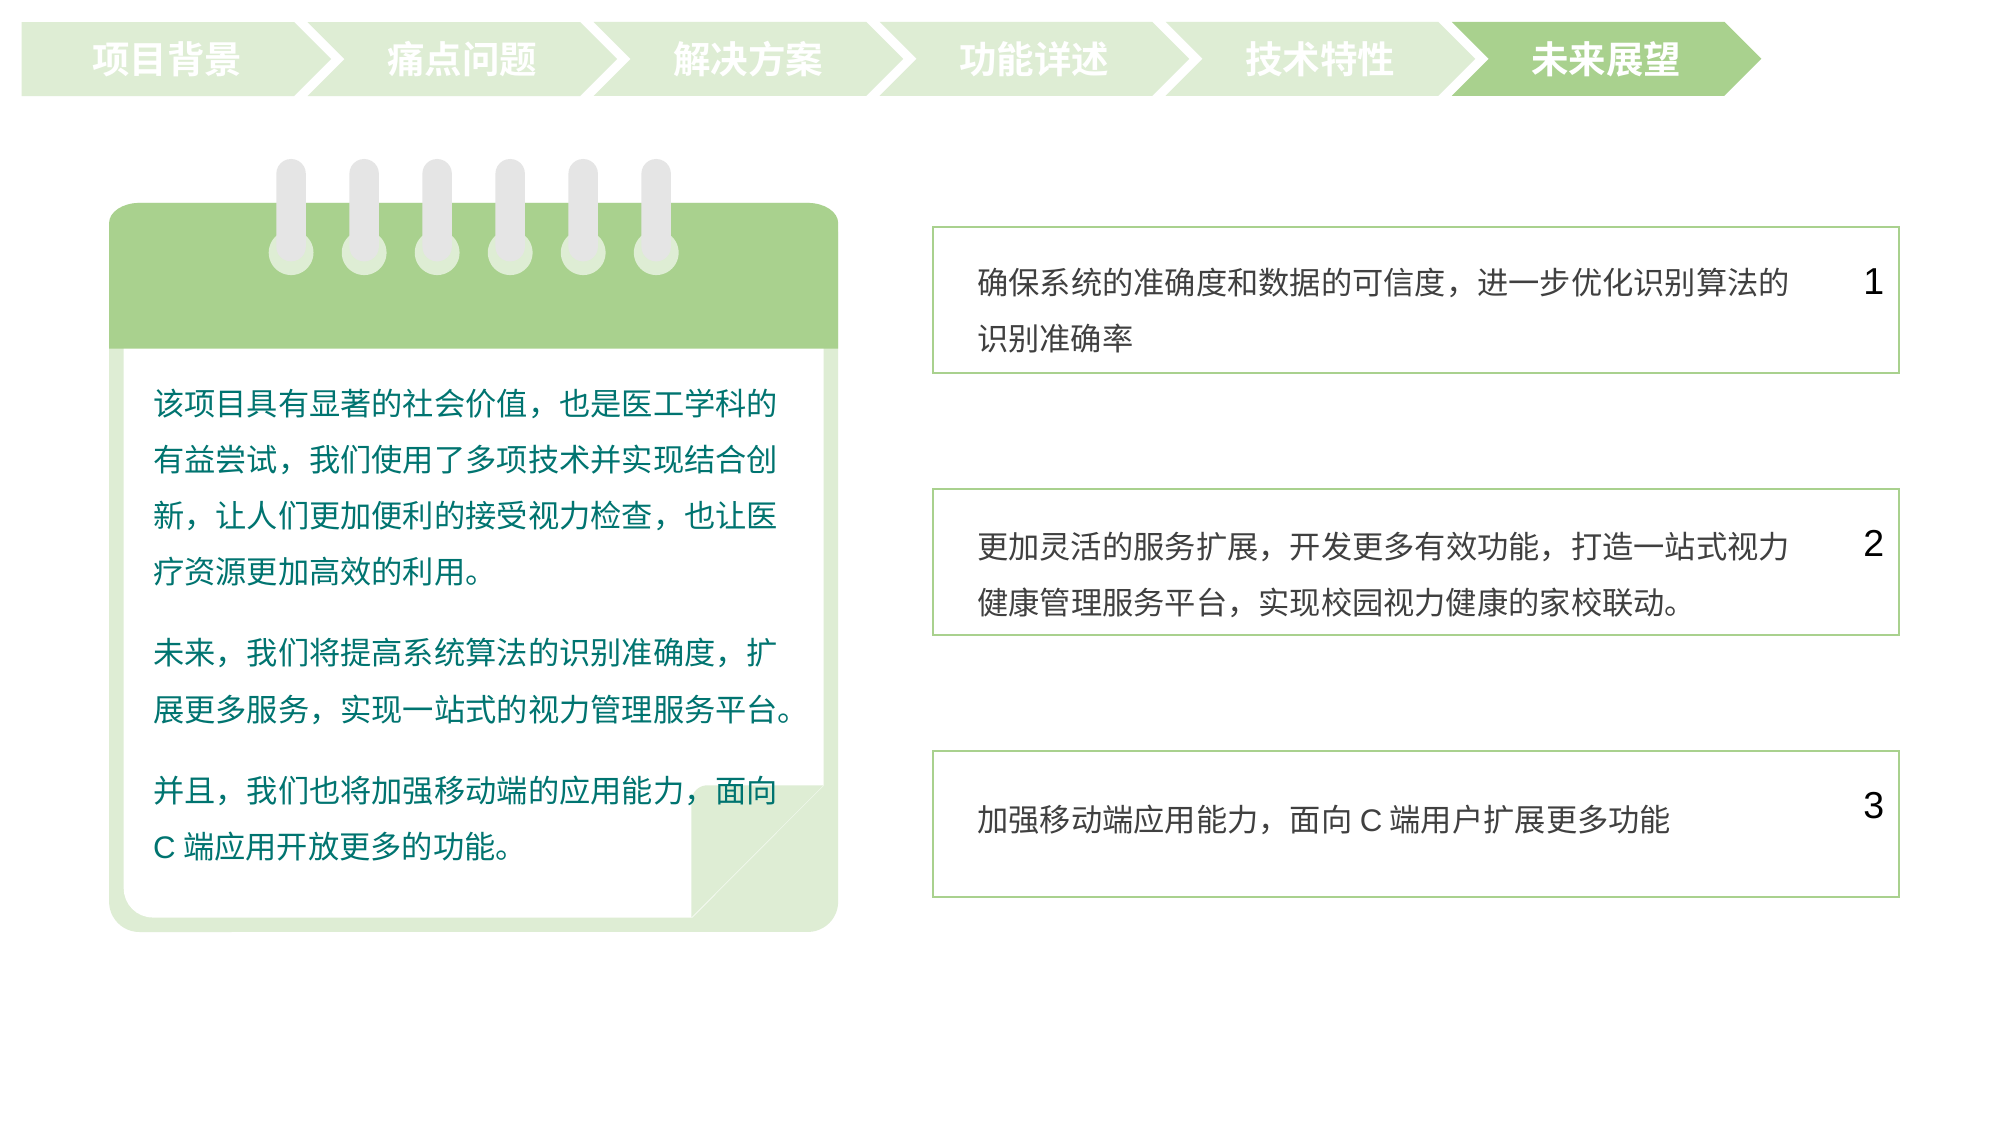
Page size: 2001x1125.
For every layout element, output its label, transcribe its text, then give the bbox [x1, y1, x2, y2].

text_box 痛点问题 [305, 21, 619, 98]
text_box 技术特性 [1163, 20, 1477, 97]
text_box 更加灵活的服务扩展，开发更多有效功能，打造一站式视力健康管理服务平台，实现校园视力健康的家校联动。 [962, 501, 1808, 629]
text_box 未来展望 [1449, 20, 1763, 97]
text_box 1 [932, 227, 1899, 373]
text_box 加强移动端应用能力，面向C端用户扩展更多功能 [962, 774, 1808, 845]
text_box 项目背景 [20, 21, 333, 98]
text_box 功能详述 [877, 20, 1191, 97]
text_box 解决方案 [591, 20, 905, 97]
text_box 确保系统的准确度和数据的可信度，进一步优化识别算法的识别准确率 [962, 237, 1808, 365]
text_box 2 [932, 489, 1899, 635]
text_box 3 [932, 751, 1899, 897]
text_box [109, 158, 839, 933]
